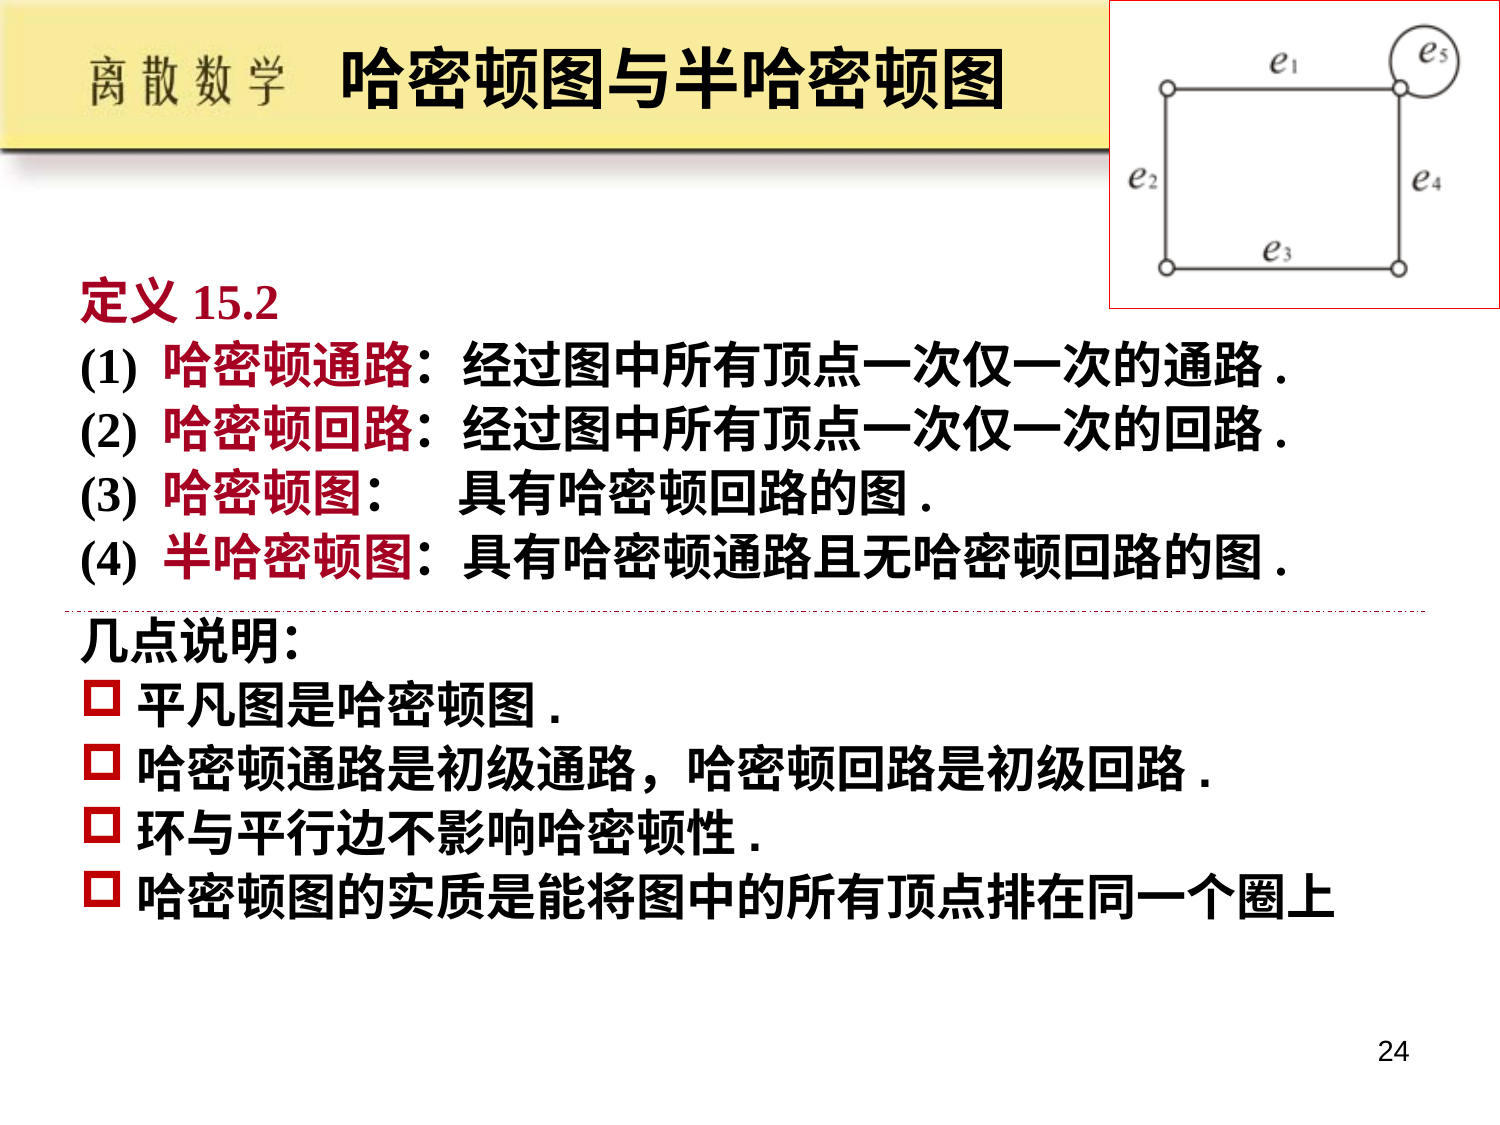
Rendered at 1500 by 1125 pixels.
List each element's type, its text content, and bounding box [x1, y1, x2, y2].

list 定义15.2 (1) 哈密顿通路：经过图中所有顶点一次仅一次的通路. (2) 哈密顿回路：经过图中所有顶点一次仅一次的回路. (3) 哈密顿图： 具有哈密顿回路的图. (4) 半哈密顿图：具有哈密顿通路且无哈密顿回路的图. 几点说明： 平凡图是哈密顿图. 哈密顿通路是初级通路，哈密顿回路是初级回路. 环与平行边不影响哈密顿性. 哈密顿图的实质是能将图中的所有顶点排在同一个圈上 [64, 268, 1415, 611]
slide_number 24 [1074, 1024, 1425, 1103]
title 哈密顿图与半哈密顿图 [324, 42, 1109, 112]
picture [0, 0, 1500, 1125]
list 定义15.2 (1) 哈密顿通路：经过图中所有顶点一次仅一次的通路. (2) 哈密顿回路：经过图中所有顶点一次仅一次的回路. (3) 哈密顿图： 具有哈密顿回路的图. (4) 半哈密顿图：具有哈密顿通路且无哈密顿回路的图. 几点说明： 平凡图是哈密顿图. 哈密顿通路是初级通路，哈密顿回路是初级回路. 环与平行边不影响哈密顿性. 哈密顿图的实质是能将图中的所有顶点排在同一个圈上 [64, 612, 1415, 1012]
